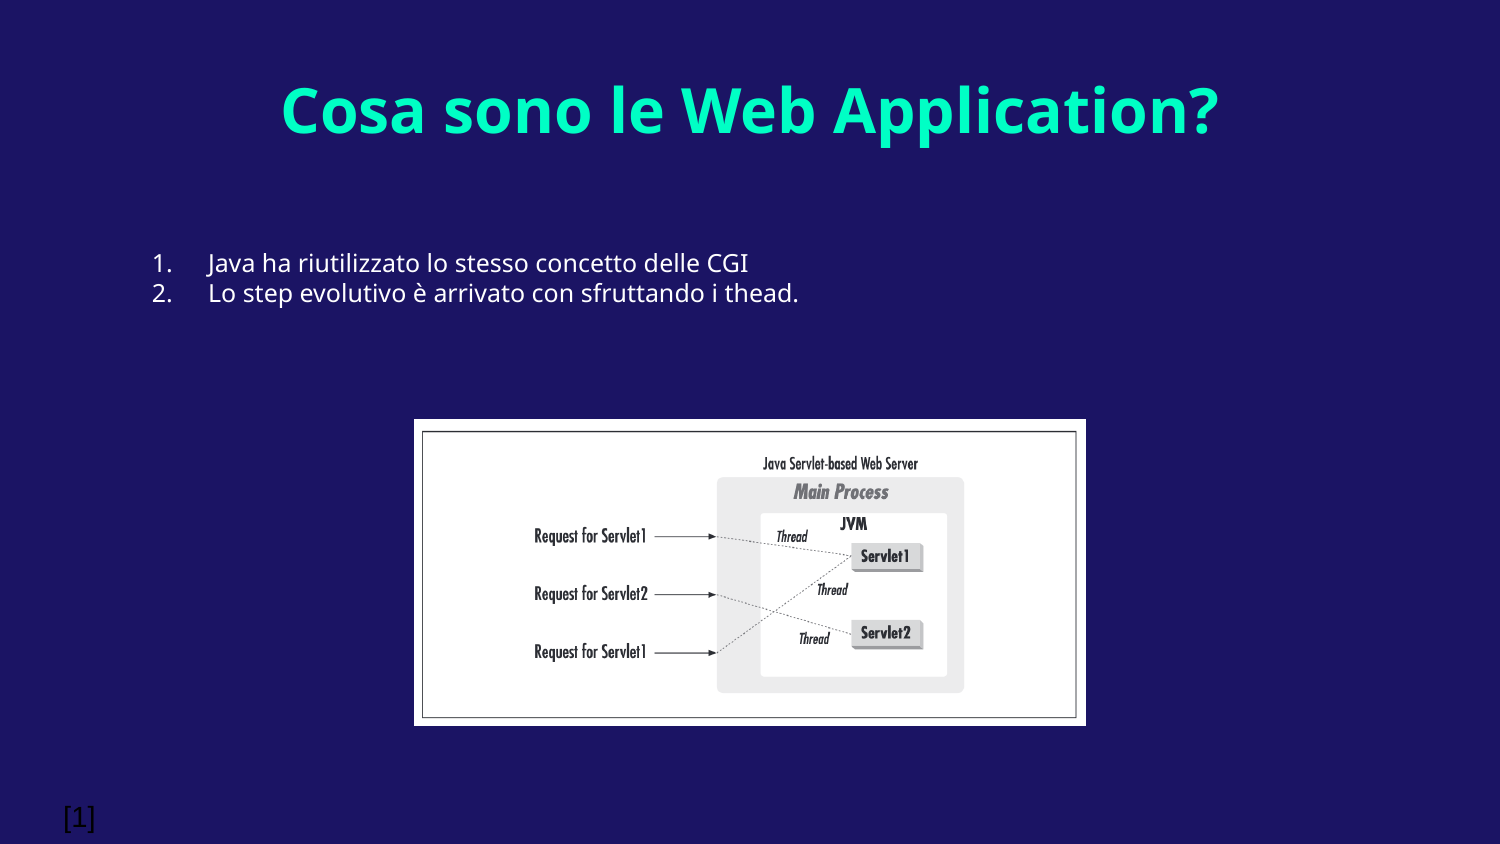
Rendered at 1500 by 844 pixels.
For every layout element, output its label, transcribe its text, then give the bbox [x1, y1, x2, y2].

picture [414, 419, 1086, 727]
title Cosa sono le Web Application? [209, 56, 1291, 166]
text_box [1] [48, 790, 111, 841]
subtitle Java ha riutilizzato lo stesso concetto delle CGI Lo step evolutivo è arrivato con sfruttando i thead. [118, 232, 1382, 727]
